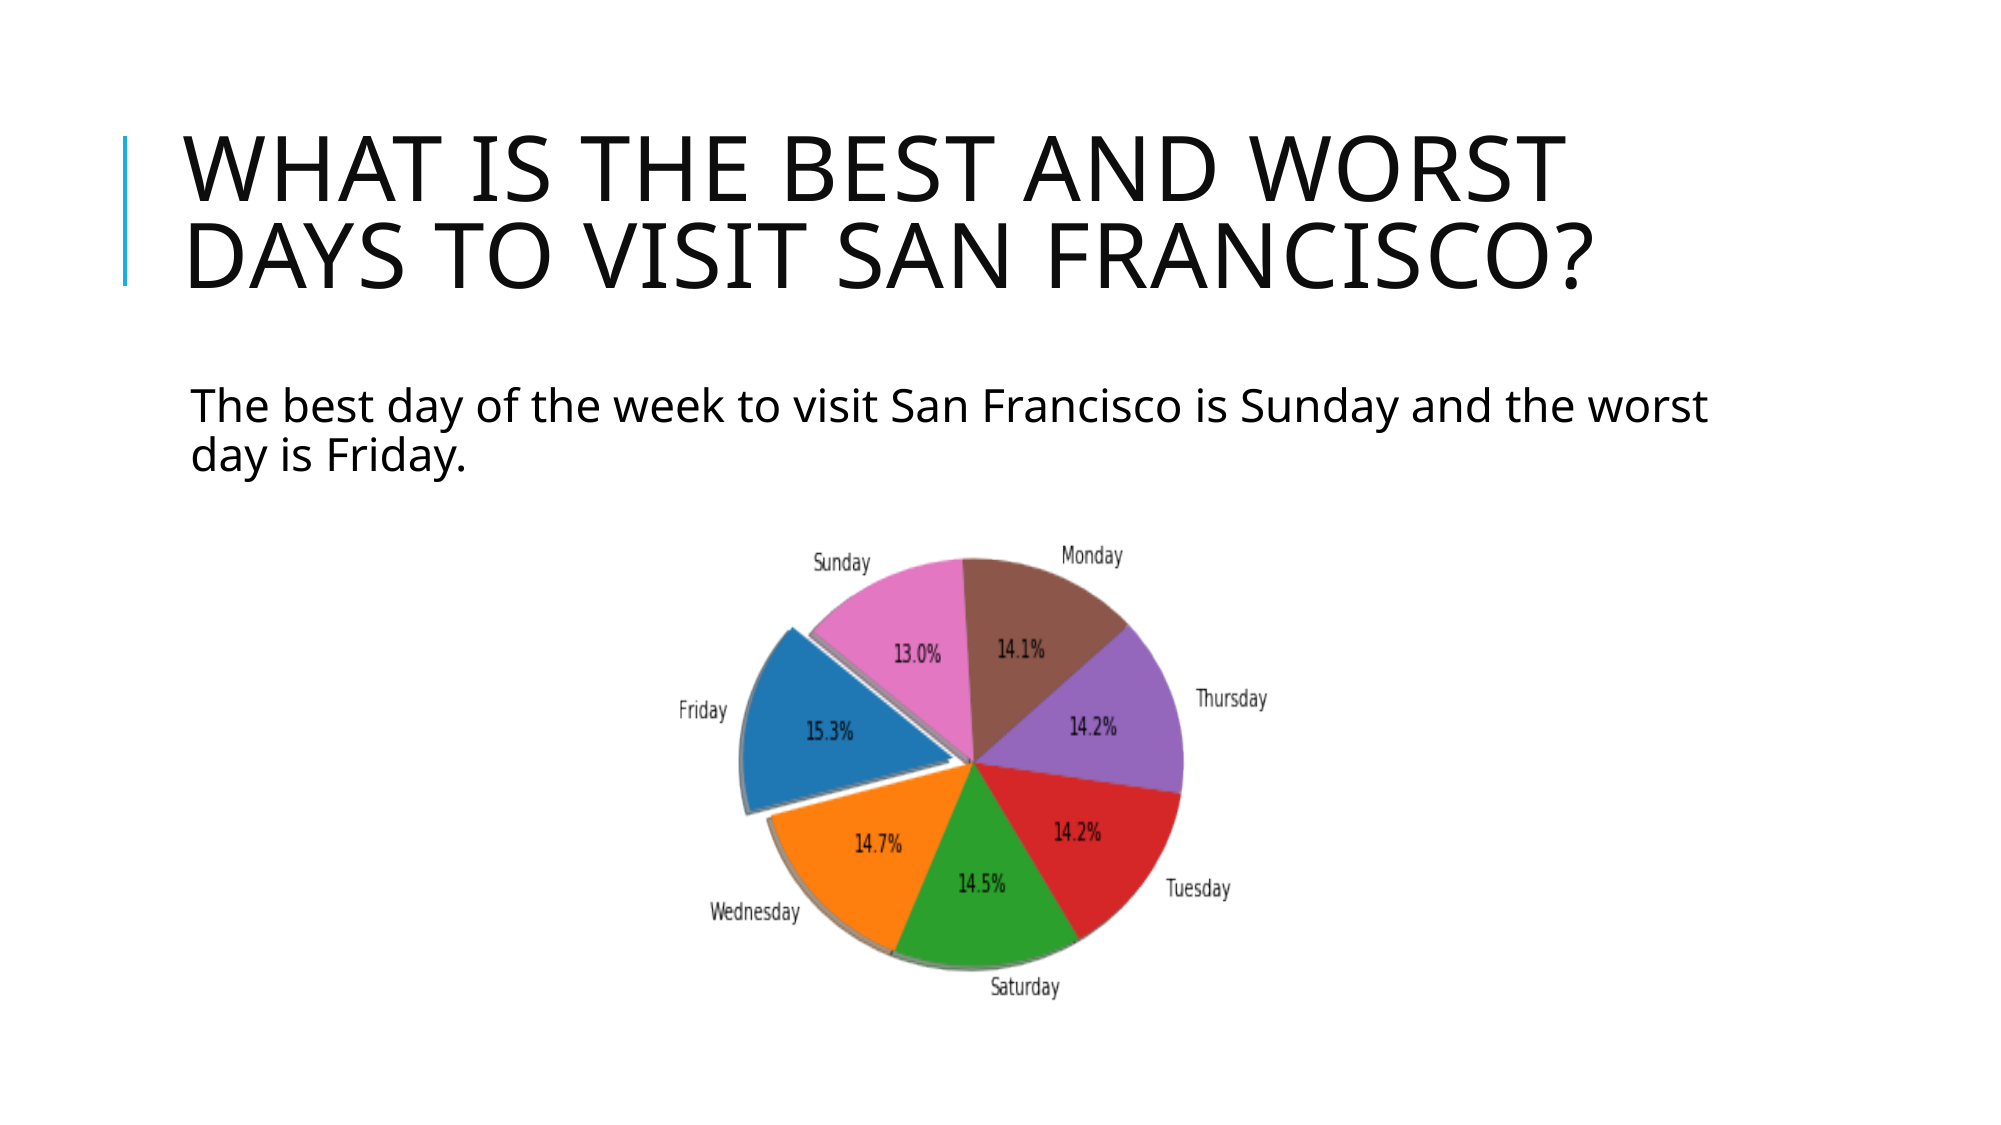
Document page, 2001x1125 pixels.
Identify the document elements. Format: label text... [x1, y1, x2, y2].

list The best day of the week to visit San Francisco is Sunday and the worst day is Friday. [168, 375, 1763, 1035]
picture [668, 485, 1279, 1043]
title What is the best and worst days to visit San Francisco? [168, 96, 1763, 342]
